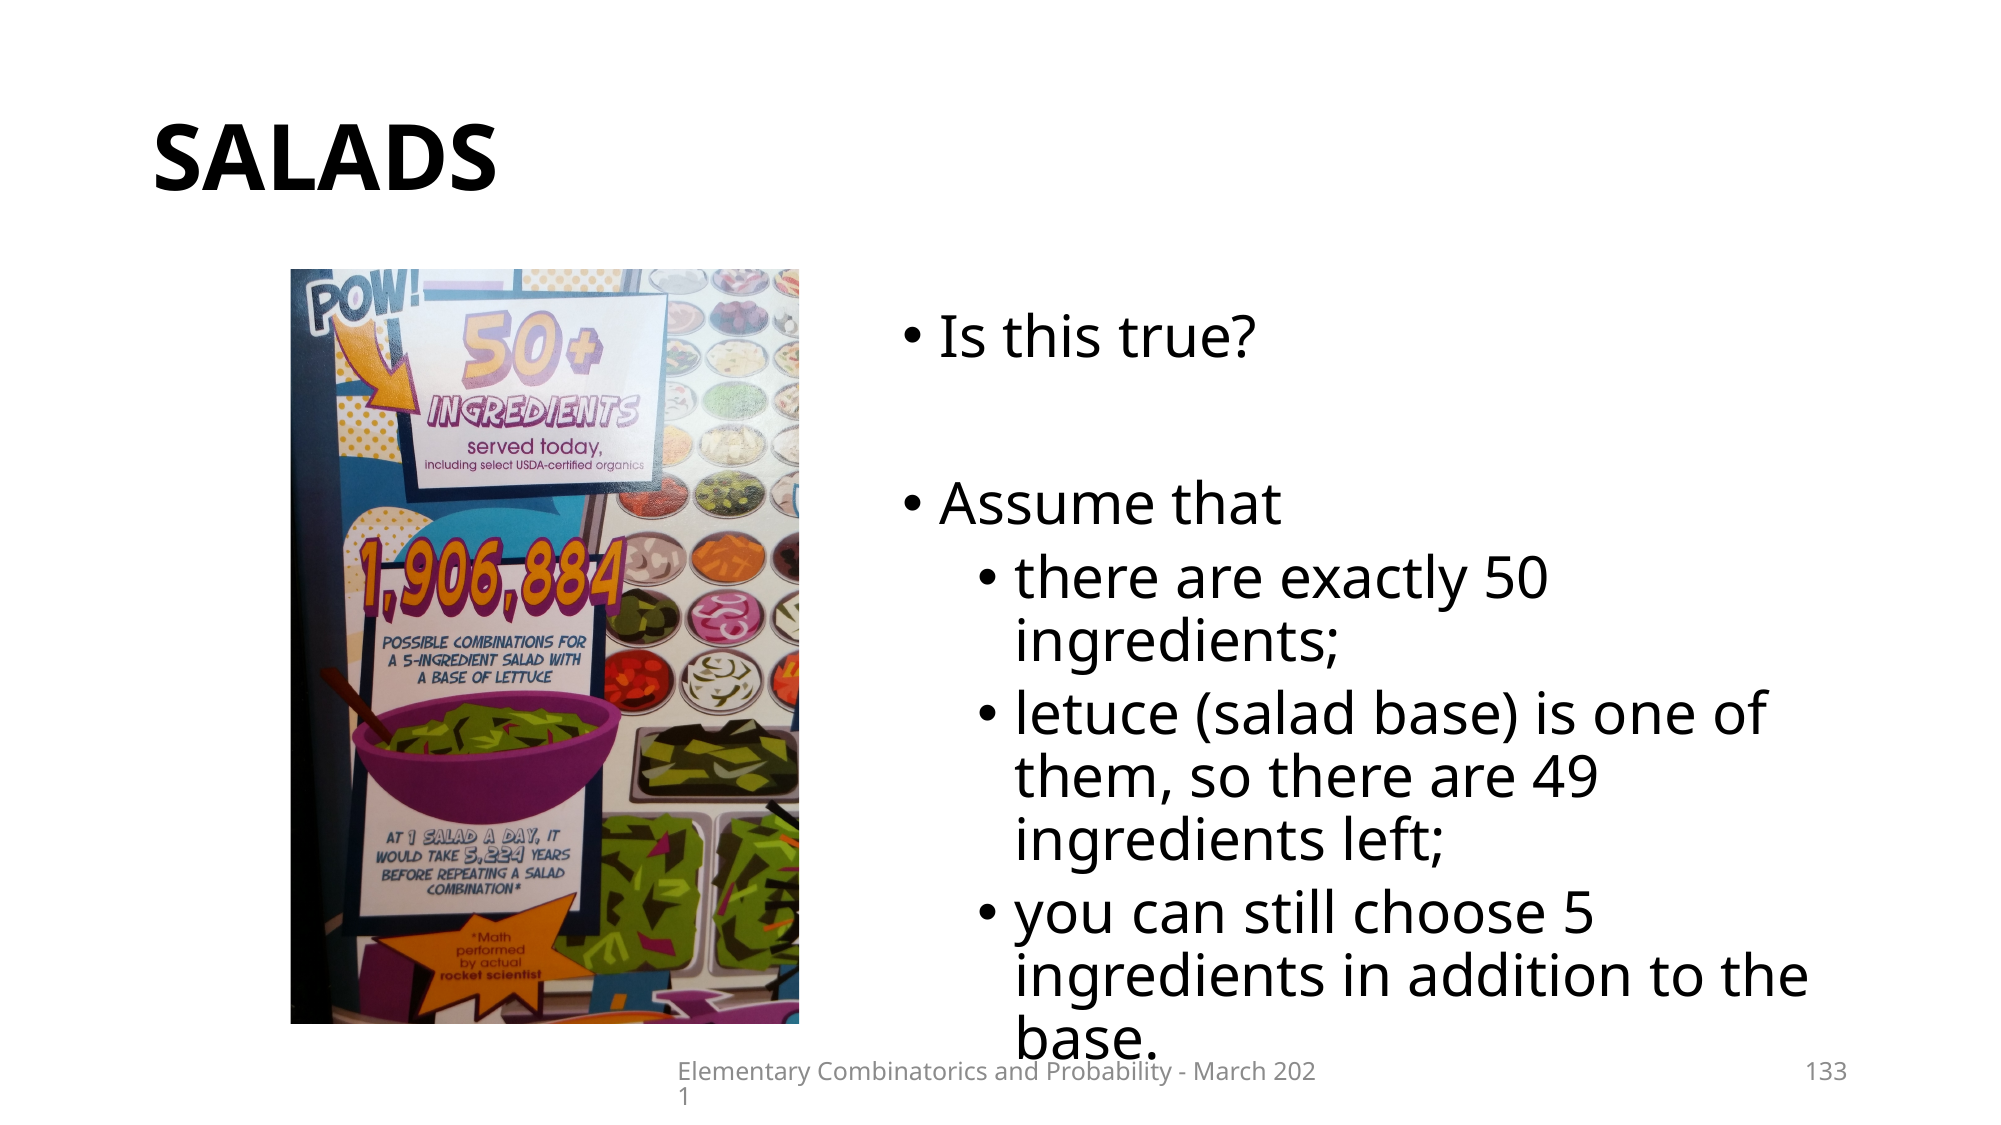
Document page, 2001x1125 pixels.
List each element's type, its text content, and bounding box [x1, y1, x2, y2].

slide_number 133 [1412, 1042, 1863, 1103]
title salads [137, 52, 1863, 270]
list Is this true? Assume that there are exactly 50 ingredients; letuce (salad base) is one of them, so there are 49 ingredients left; you can still choose 5 ingredients in addition to the base. [887, 299, 1863, 1014]
footer Elementary Combinatorics and Probability - March 2021 [662, 1042, 1338, 1103]
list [290, 269, 800, 1024]
